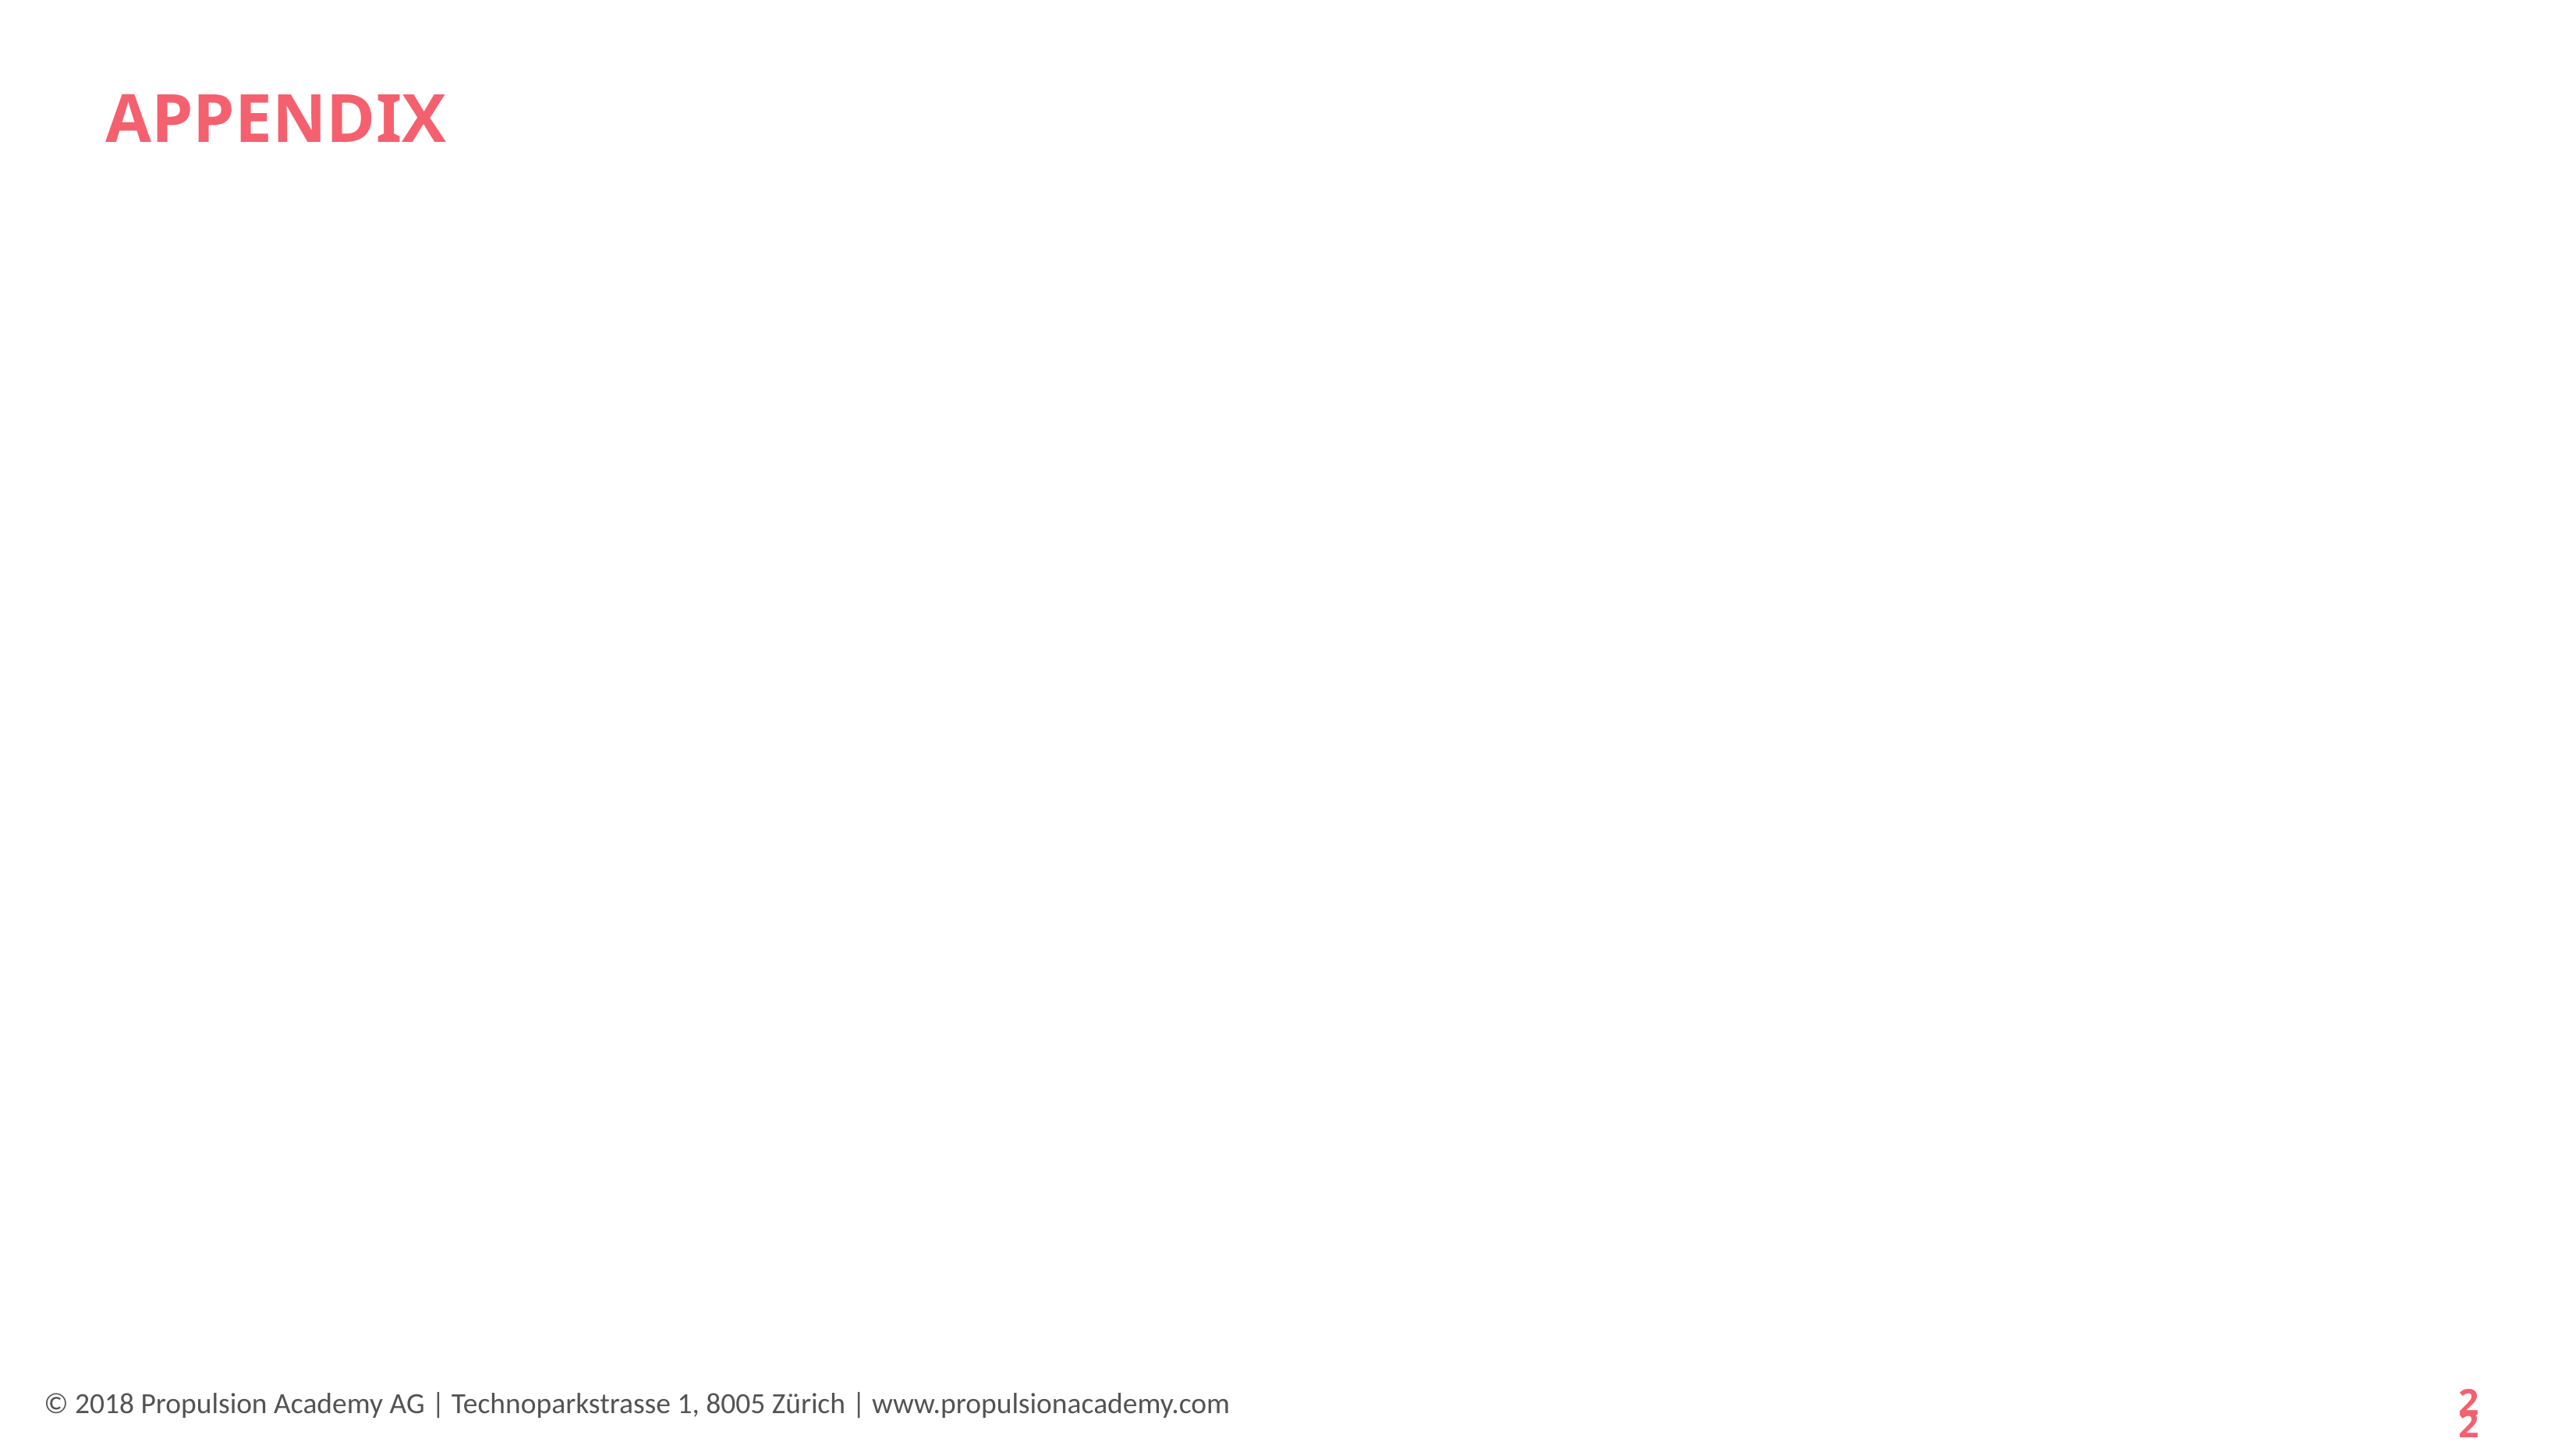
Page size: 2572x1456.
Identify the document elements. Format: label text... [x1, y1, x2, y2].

title APPENDIX [105, 75, 2235, 160]
slide_number 22 [2443, 1391, 2496, 1430]
